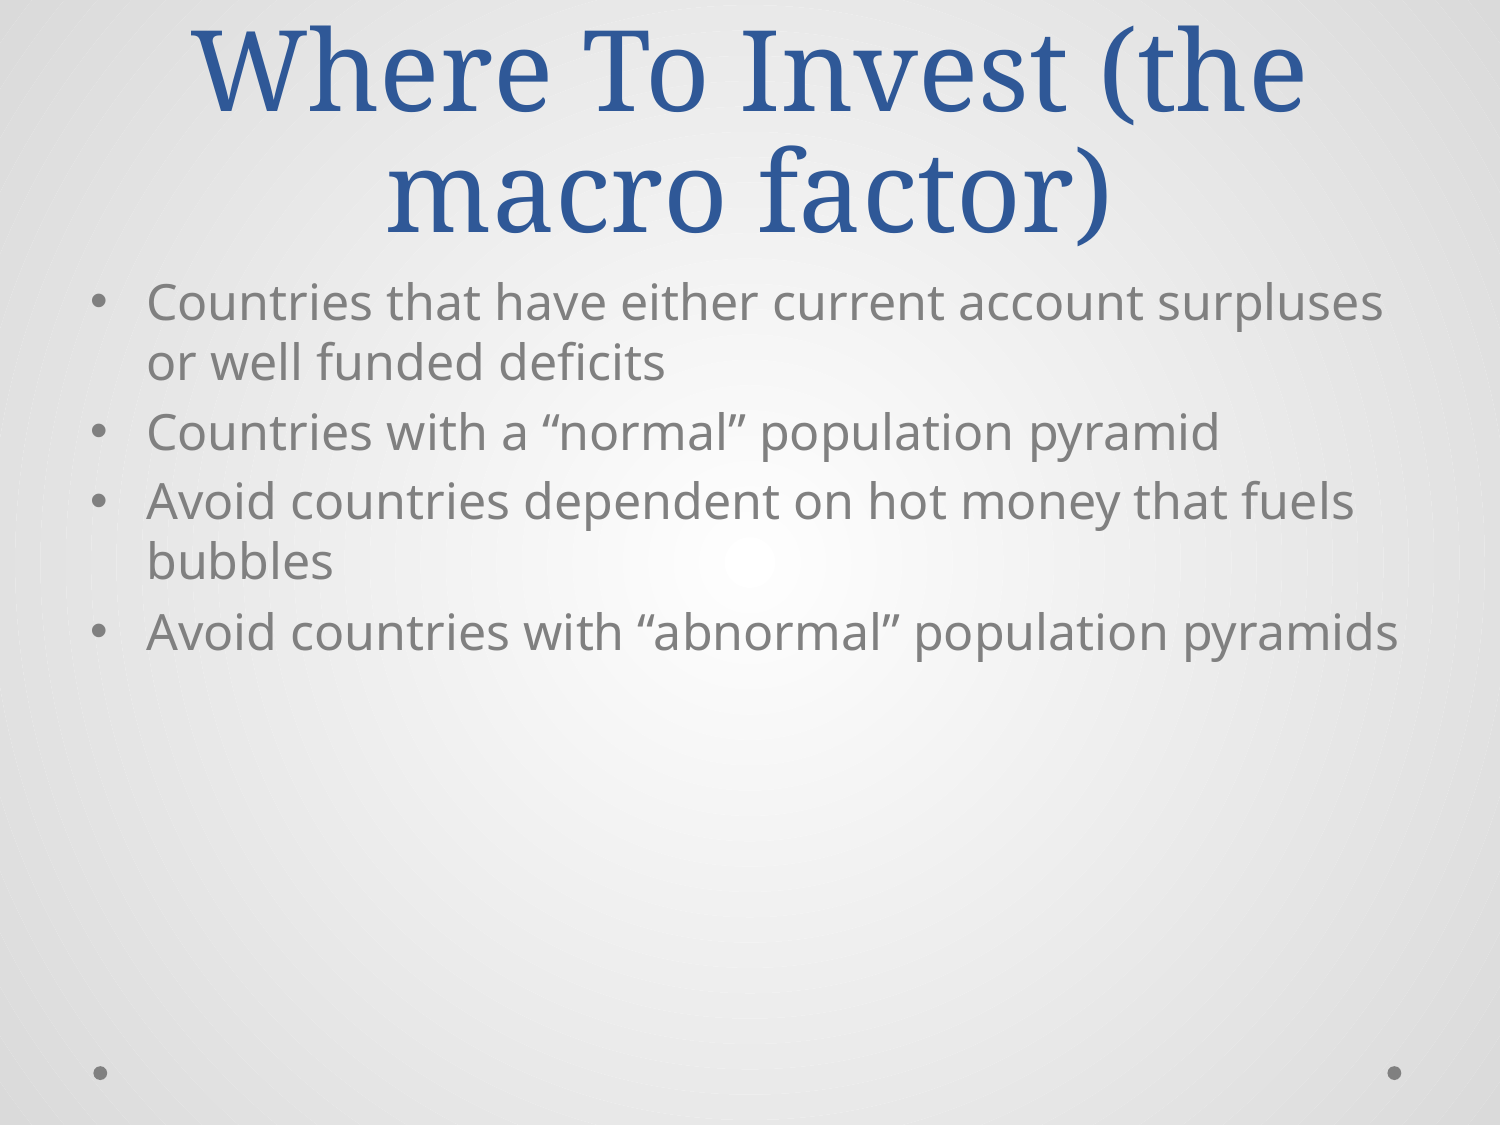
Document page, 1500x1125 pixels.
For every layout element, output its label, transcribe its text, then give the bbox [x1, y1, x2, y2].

list Countries that have either current account surpluses or well funded deficits Countries with a “normal” population pyramid Avoid countries dependent on hot money that fuels bubbles Avoid countries with “abnormal” population pyramids [75, 262, 1425, 1005]
title Where To Invest (the macro factor) [75, 0, 1425, 262]
